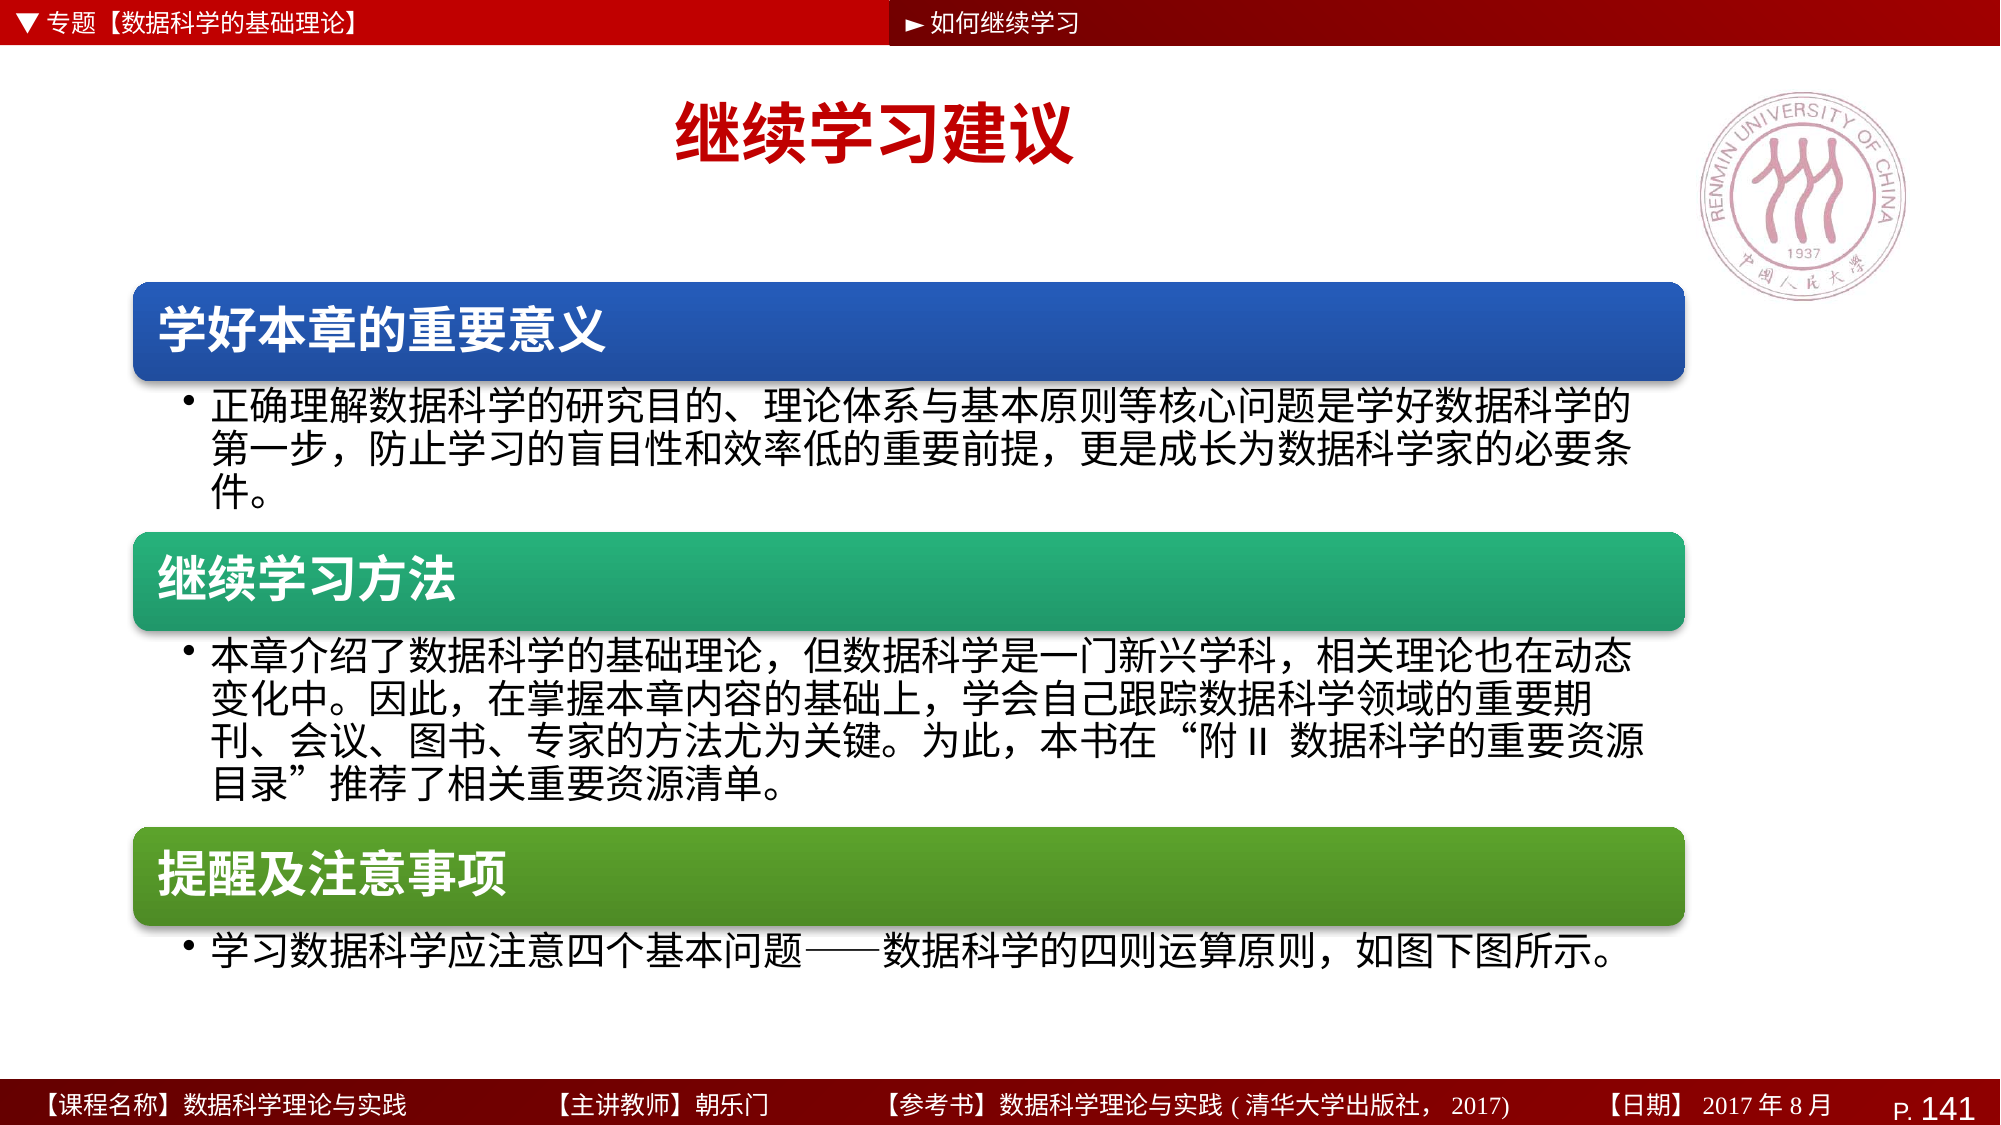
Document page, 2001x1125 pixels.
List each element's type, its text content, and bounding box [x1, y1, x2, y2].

list ►如何继续学习 [890, 0, 1249, 43]
list ▼专题【数据科学的基础理论】 [0, 0, 725, 43]
picture [1696, 89, 1910, 304]
title 继续学习建议 [64, 64, 1686, 200]
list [133, 245, 1686, 1028]
